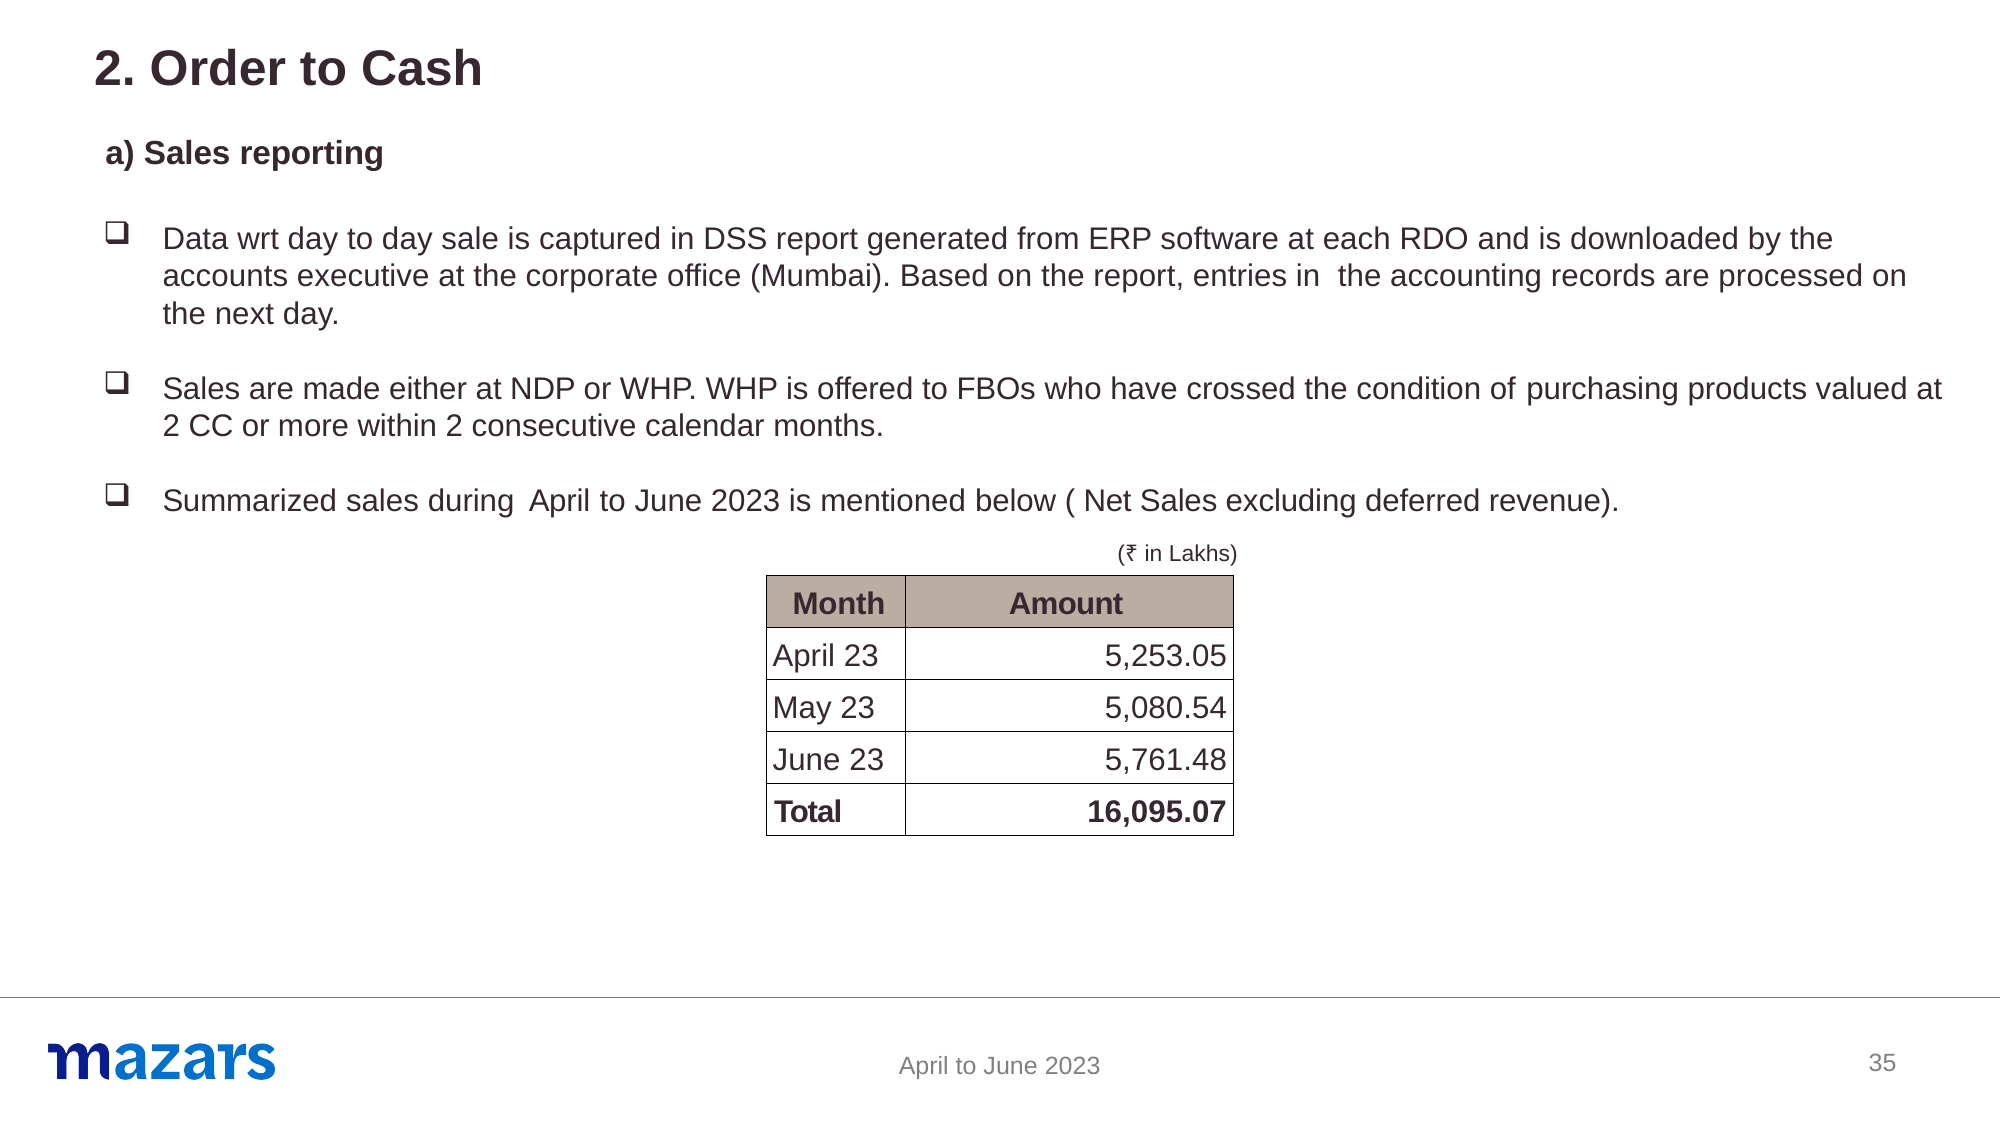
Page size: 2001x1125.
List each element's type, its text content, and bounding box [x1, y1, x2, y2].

table_cell 16,095.07 [906, 784, 1233, 835]
text_box April to June 2023 [662, 1042, 1338, 1103]
table_cell June 23 [767, 732, 905, 783]
picture [48, 1043, 275, 1080]
table_cell 5,080.54 [906, 680, 1233, 731]
table_cell 5,253.05 [906, 628, 1233, 679]
table_cell Total [767, 784, 905, 835]
text_box (₹ in Lakhs) [1081, 531, 1274, 574]
table_header Month [767, 576, 905, 627]
table_header Amount [906, 576, 1233, 627]
table_cell May 23 [767, 680, 905, 731]
text_box 35 [1788, 1031, 1978, 1092]
text_box a) Sales reporting Data wrt day to day sale is captured in DSS report generated from ERP software at each RDO and is downloaded by the accounts executive at the corporate office (Mumbai). Based on the report, entries in the accounting records are processed on the next day. Sales are made either at NDP or WHP. WHP is offered to FBOs who have crossed the condition of purchasing products valued at 2 CC or more within 2 consecutive calendar months. Summarized sales during April to June 2023 is mentioned below ( Net Sales excluding deferred revenue). [103, 125, 1946, 518]
text_box 2. Order to Cash [79, 35, 1175, 114]
table_cell 5,761.48 [906, 732, 1233, 783]
table_cell April 23 [767, 628, 905, 679]
